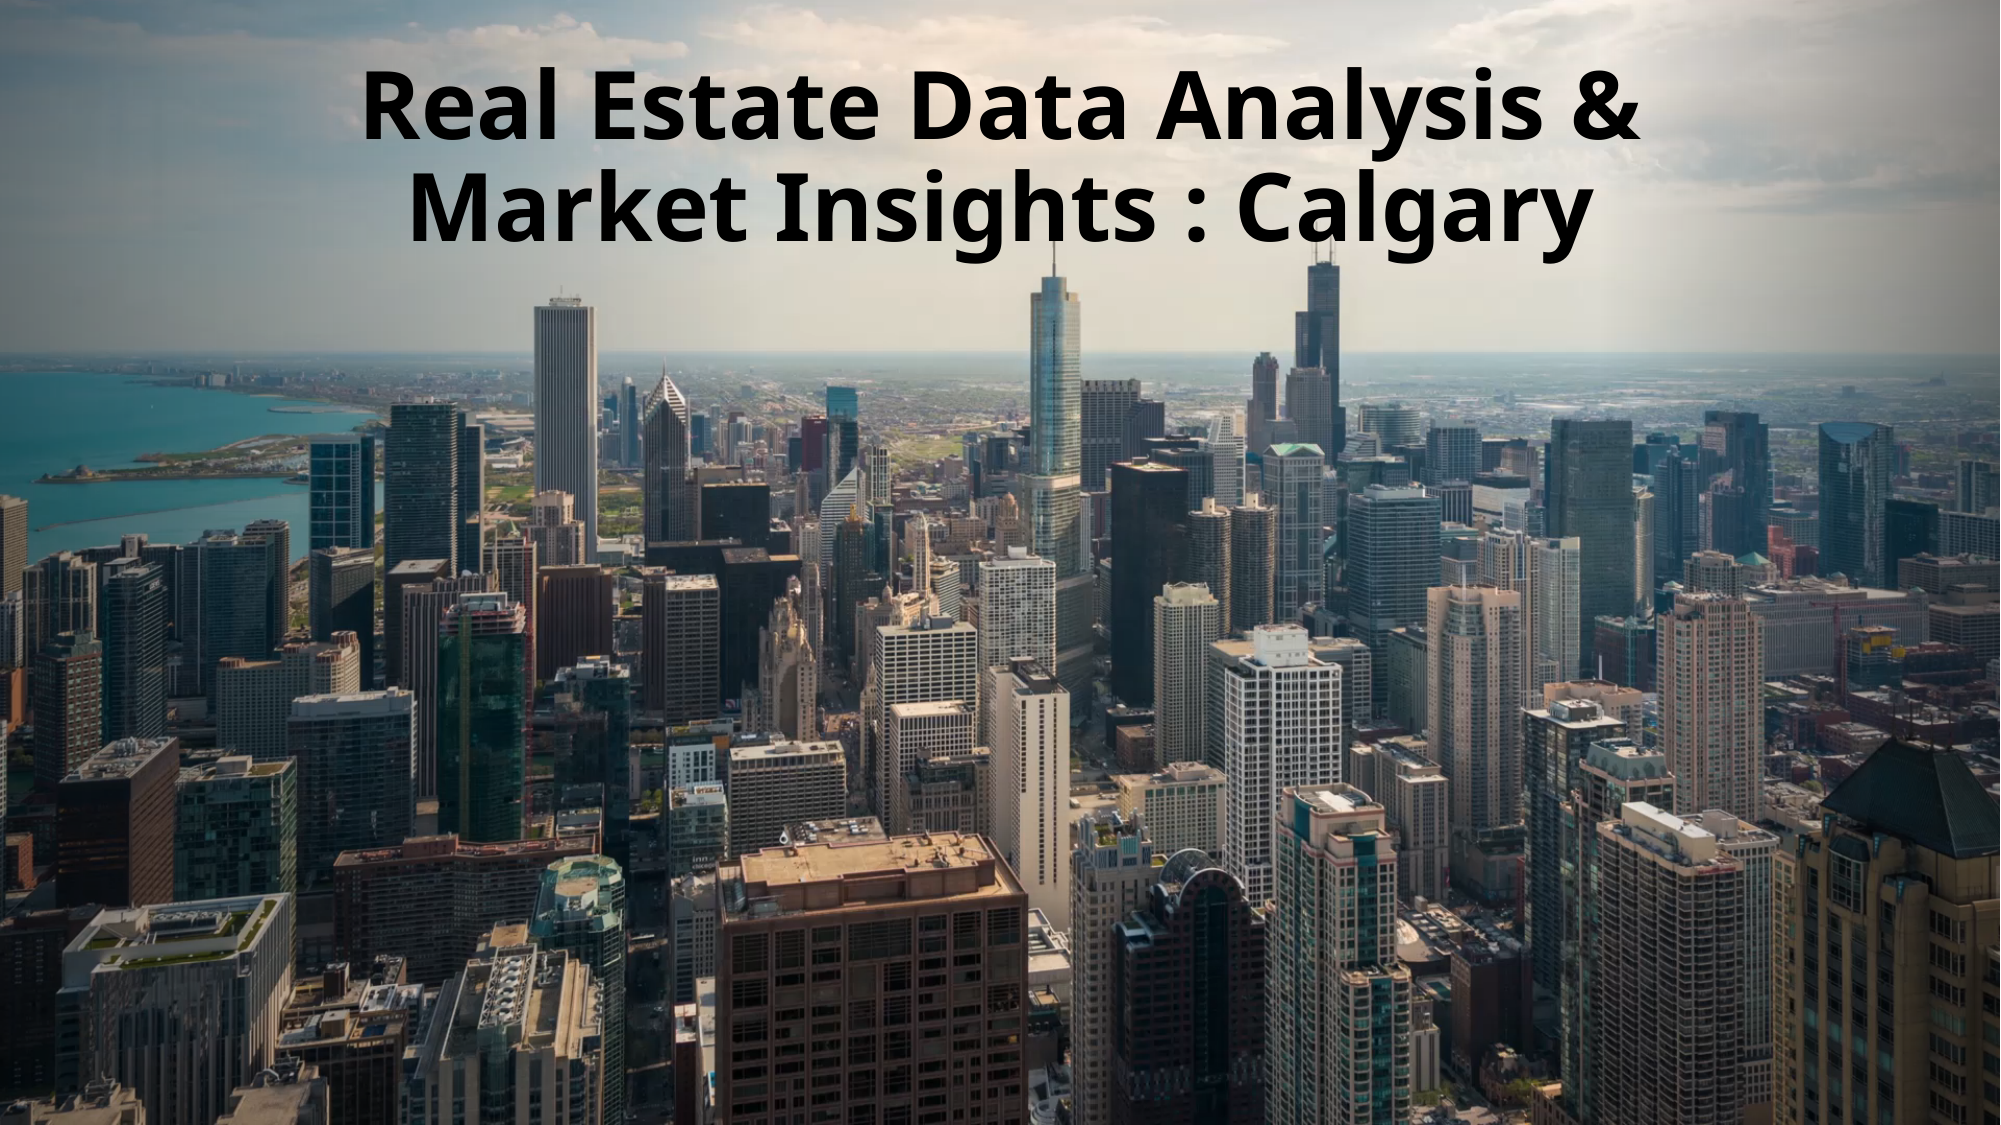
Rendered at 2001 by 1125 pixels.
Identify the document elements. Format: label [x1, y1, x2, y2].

text_box [0, 0, 2000, 1125]
